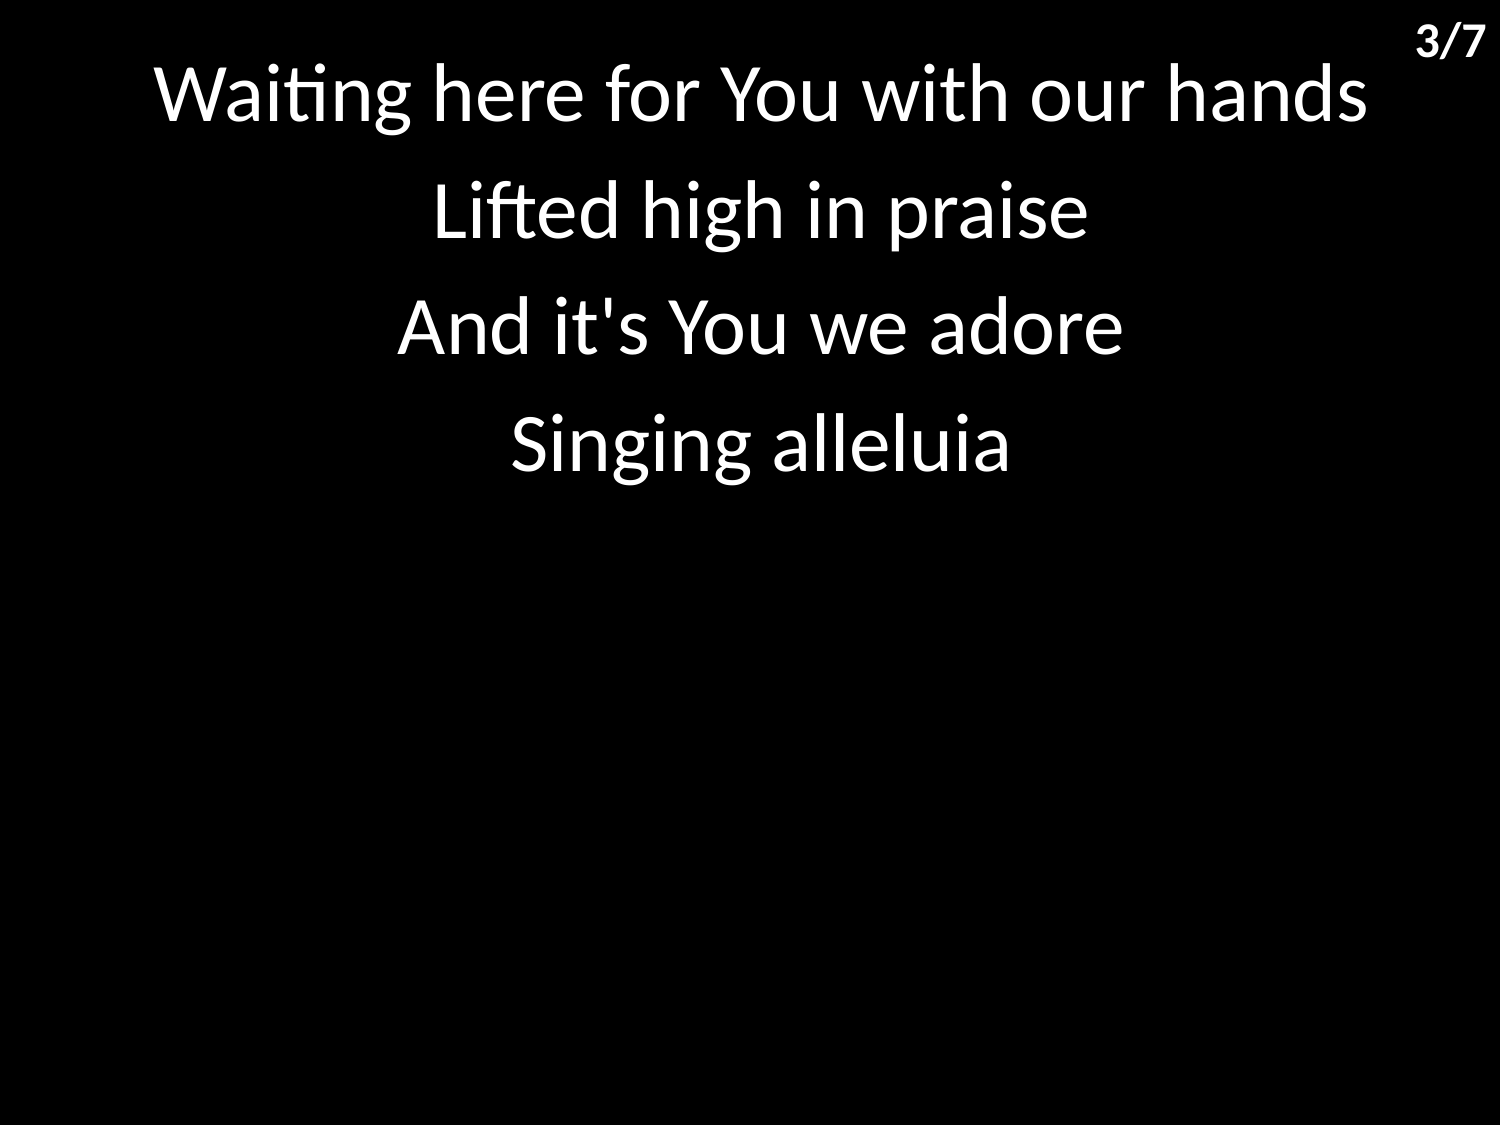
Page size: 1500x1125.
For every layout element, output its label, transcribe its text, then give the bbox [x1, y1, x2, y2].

subtitle Waiting here for You with our hands Lifted high in praise And it's You we adore Singing alleluia [53, 30, 1471, 1094]
text_box 3/7 [1399, 0, 1500, 75]
